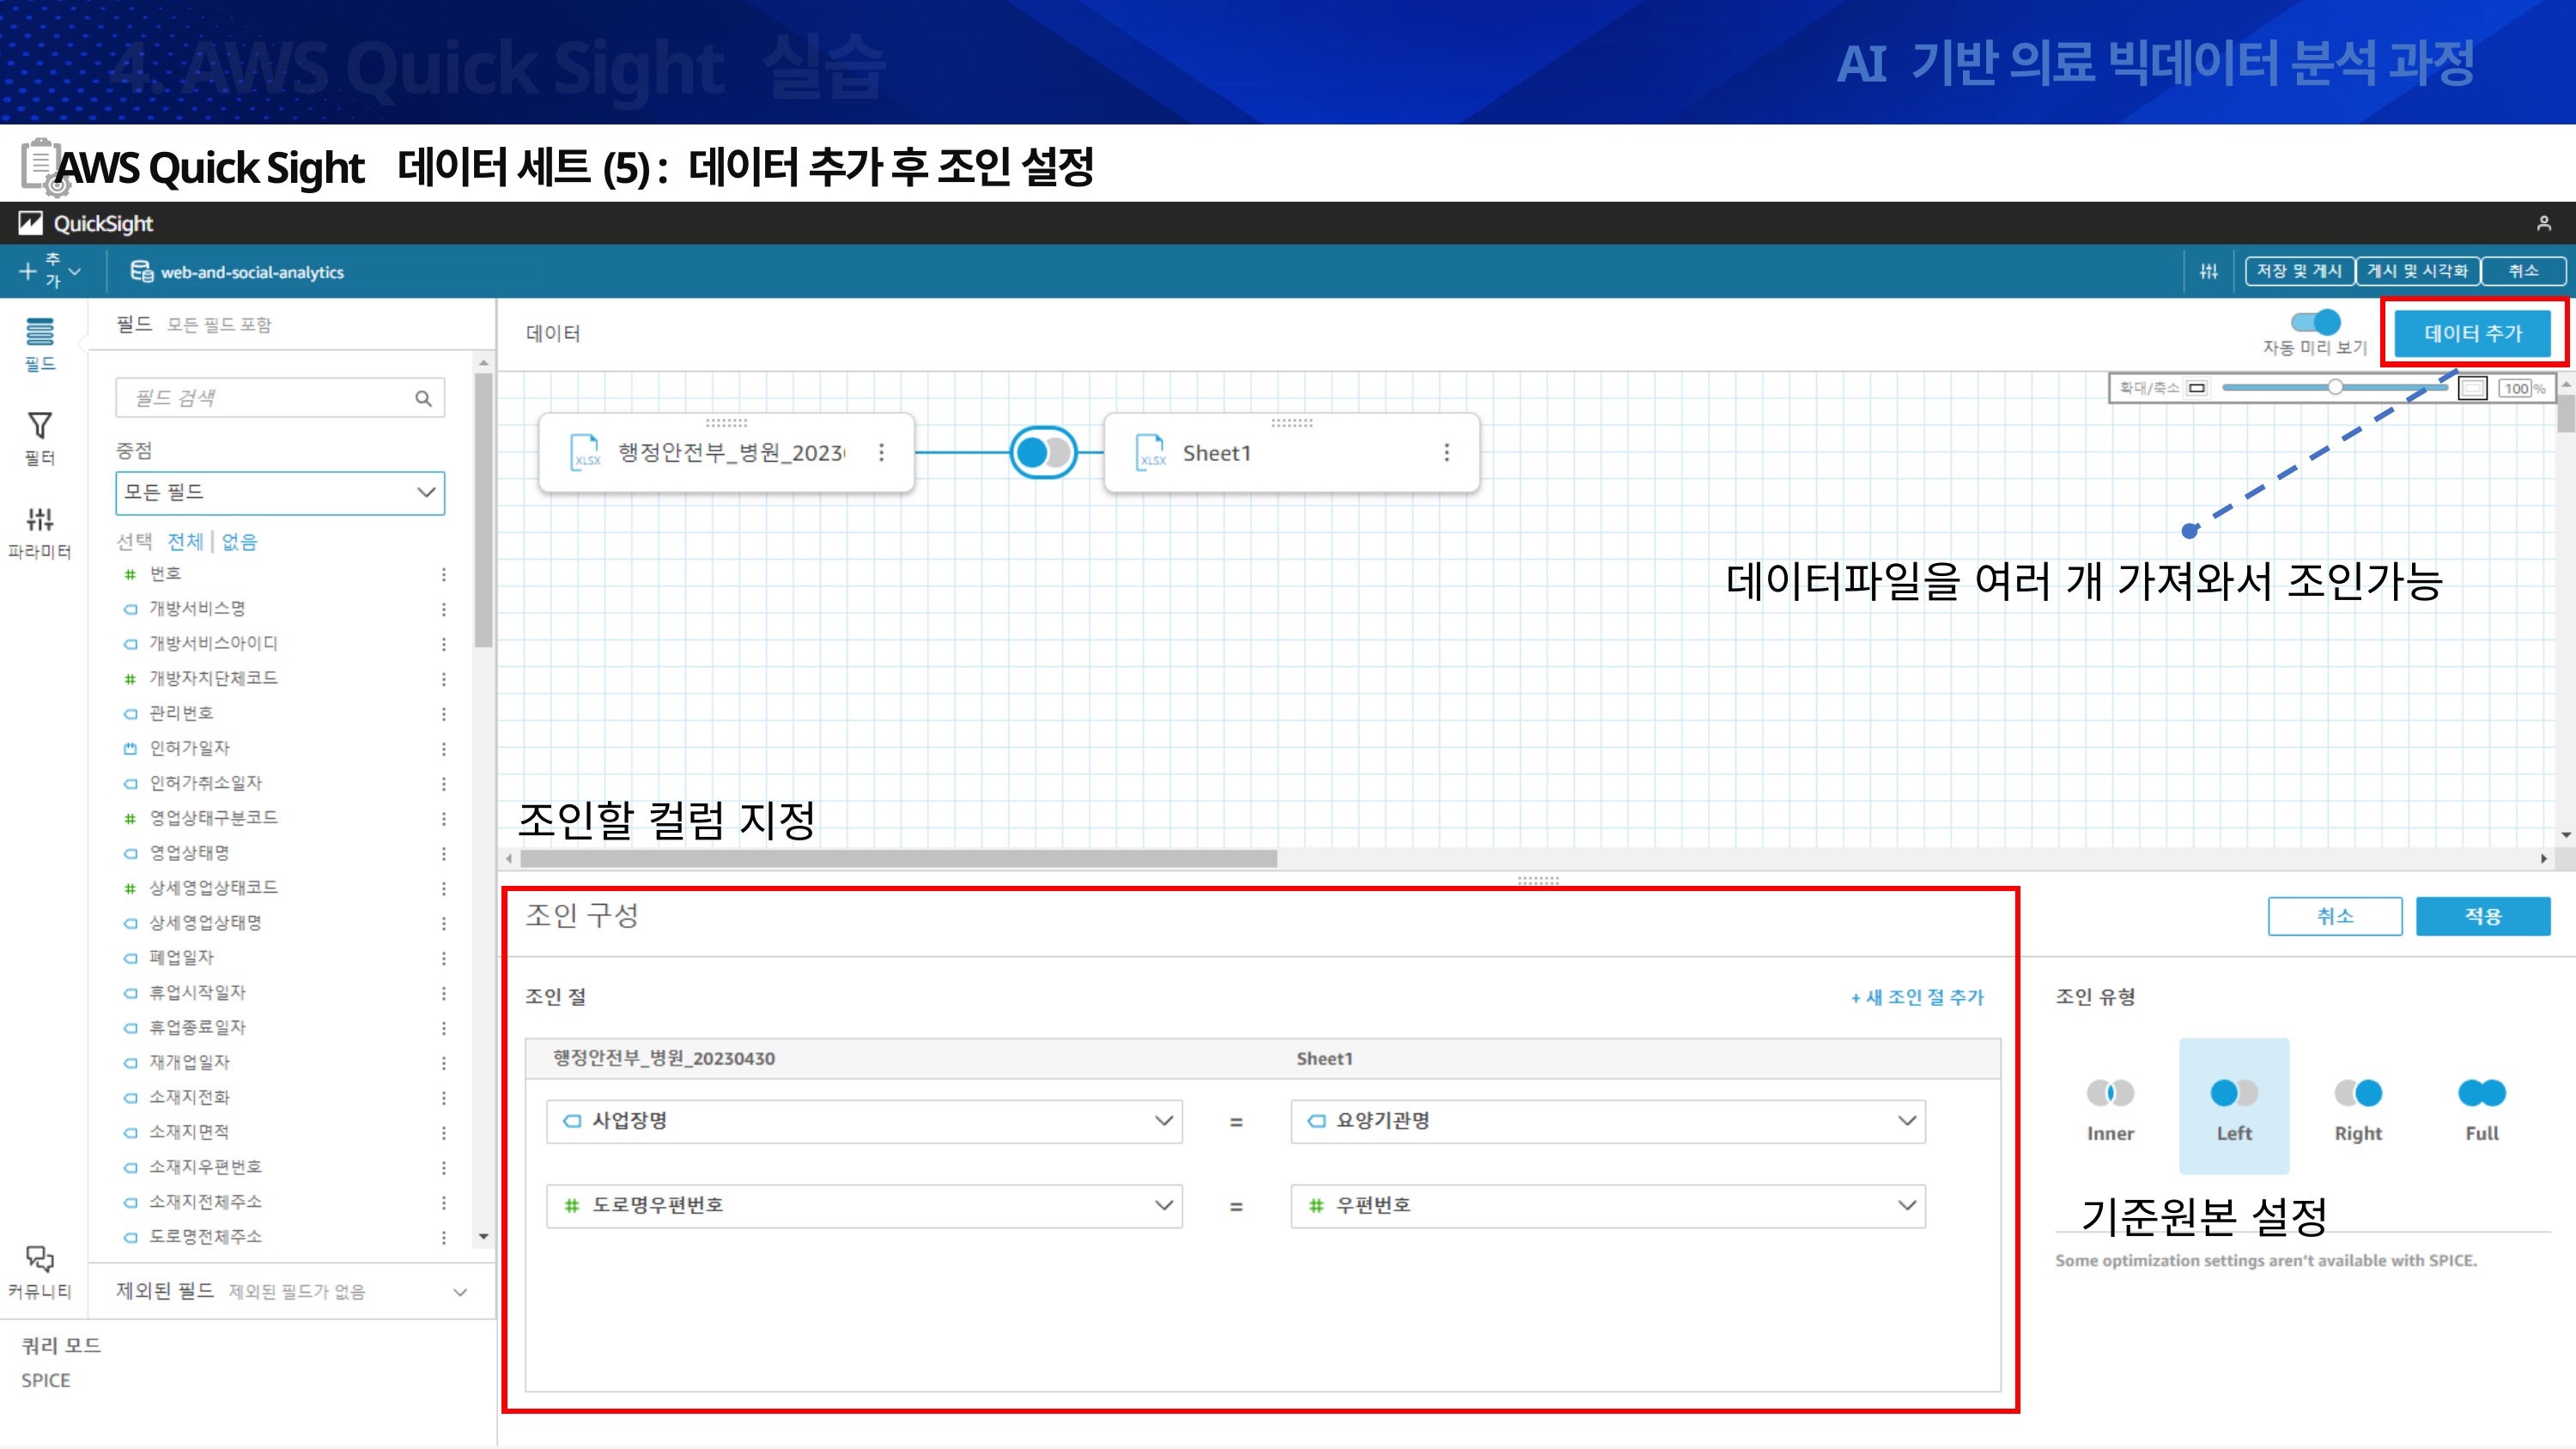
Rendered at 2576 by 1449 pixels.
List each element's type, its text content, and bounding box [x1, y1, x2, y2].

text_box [21, 137, 72, 199]
picture [0, 202, 2576, 1449]
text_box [2189, 370, 2458, 531]
picture [0, 0, 2576, 124]
text_box AWS Quick Sight 데이터 세트(5) : 데이터 추가 후 조인 설정 [41, 134, 1109, 198]
